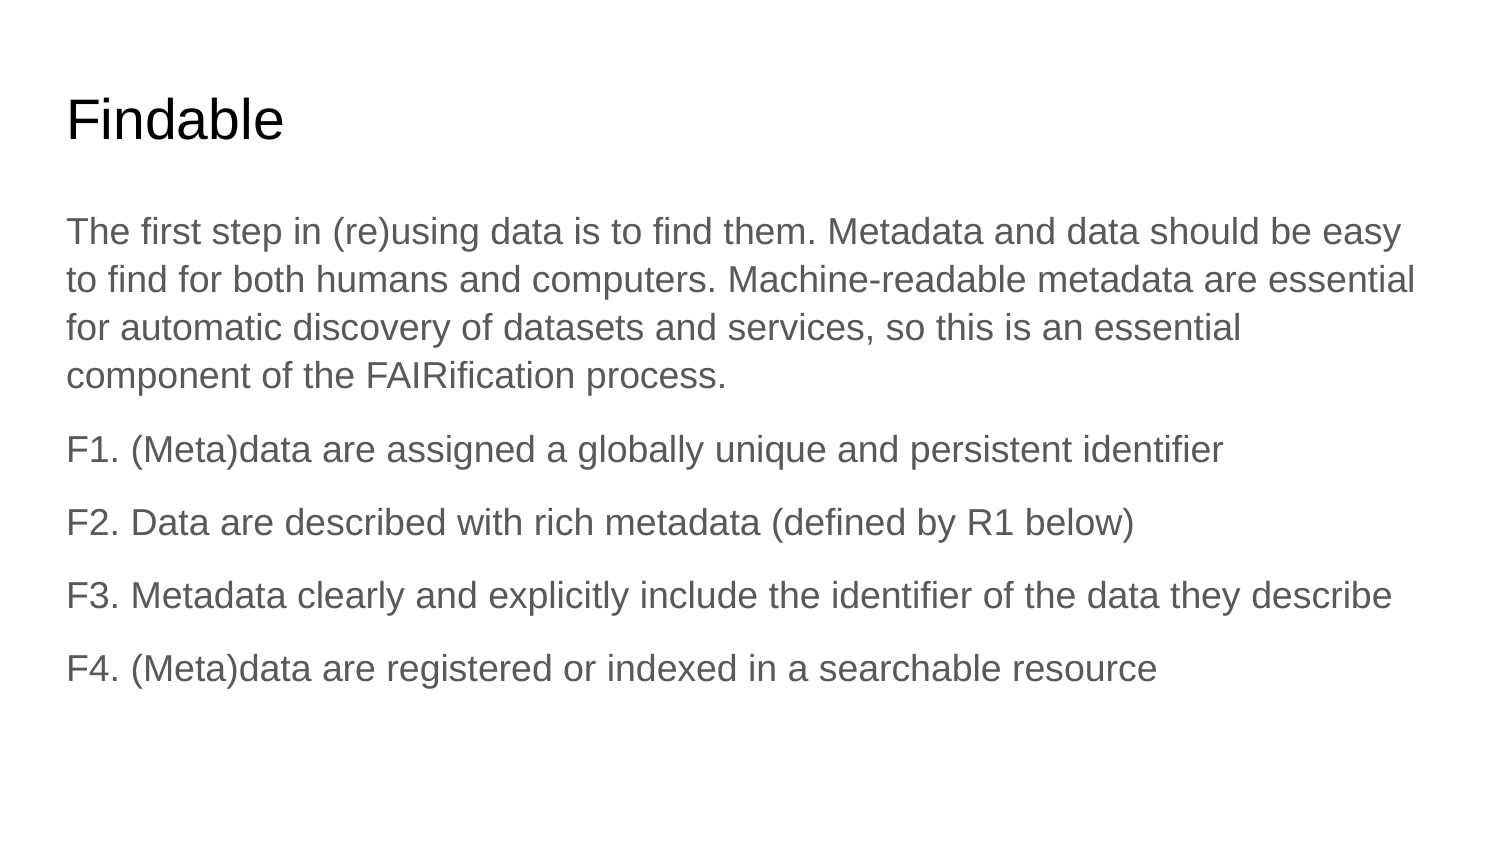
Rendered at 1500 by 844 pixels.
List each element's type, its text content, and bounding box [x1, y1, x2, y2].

title Findable [51, 72, 1449, 167]
list The first step in (re)using data is to find them. Metadata and data should be easy to find for both humans and computers. Machine-readable metadata are essential for automatic discovery of datasets and services, so this is an essential component of the FAIRification process. F1. (Meta)data are assigned a globally unique and persistent identifier F2. Data are described with rich metadata (defined by R1 below) F3. Metadata clearly and explicitly include the identifier of the data they describe F4. (Meta)data are registered or indexed in a searchable resource [51, 189, 1449, 750]
